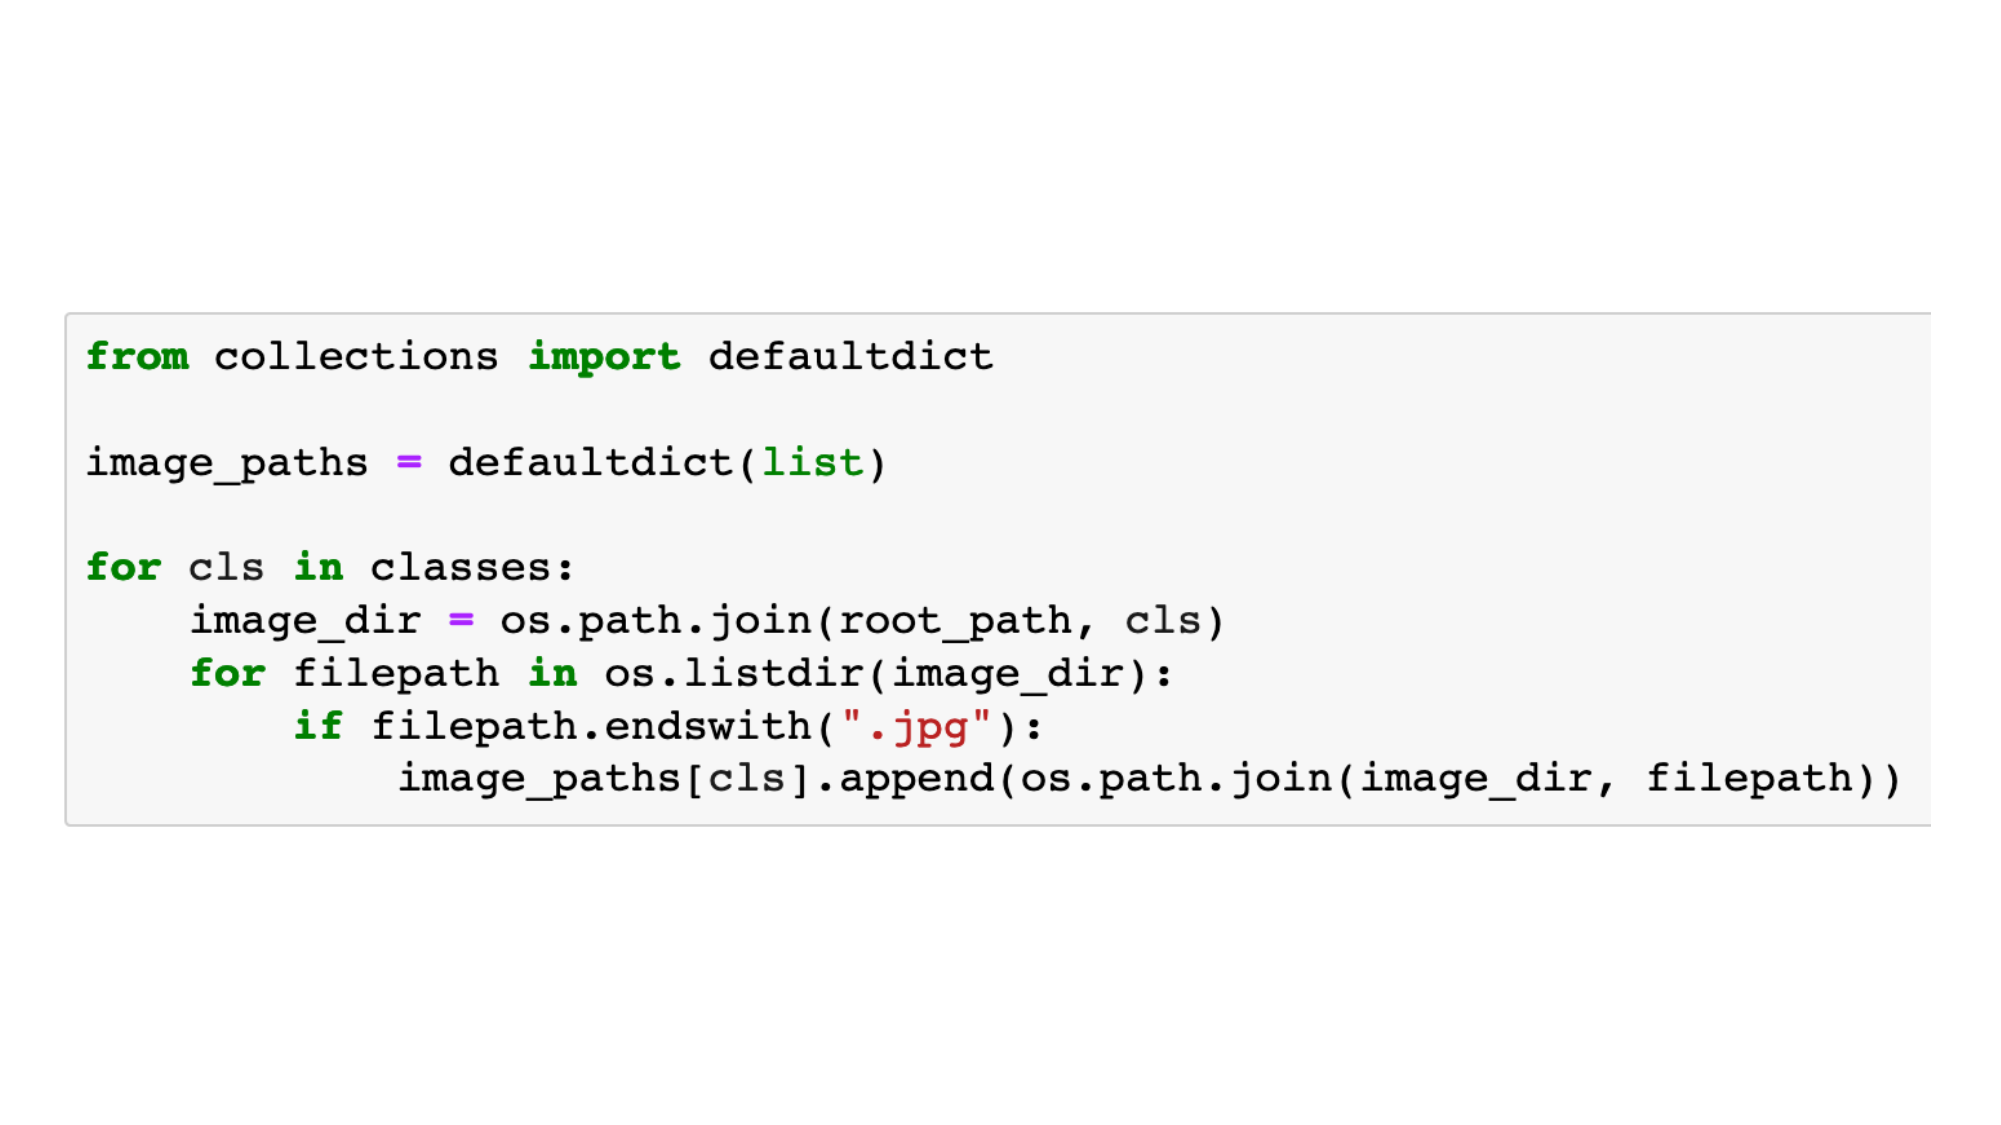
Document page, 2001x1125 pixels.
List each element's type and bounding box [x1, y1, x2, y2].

picture [48, 289, 1931, 845]
